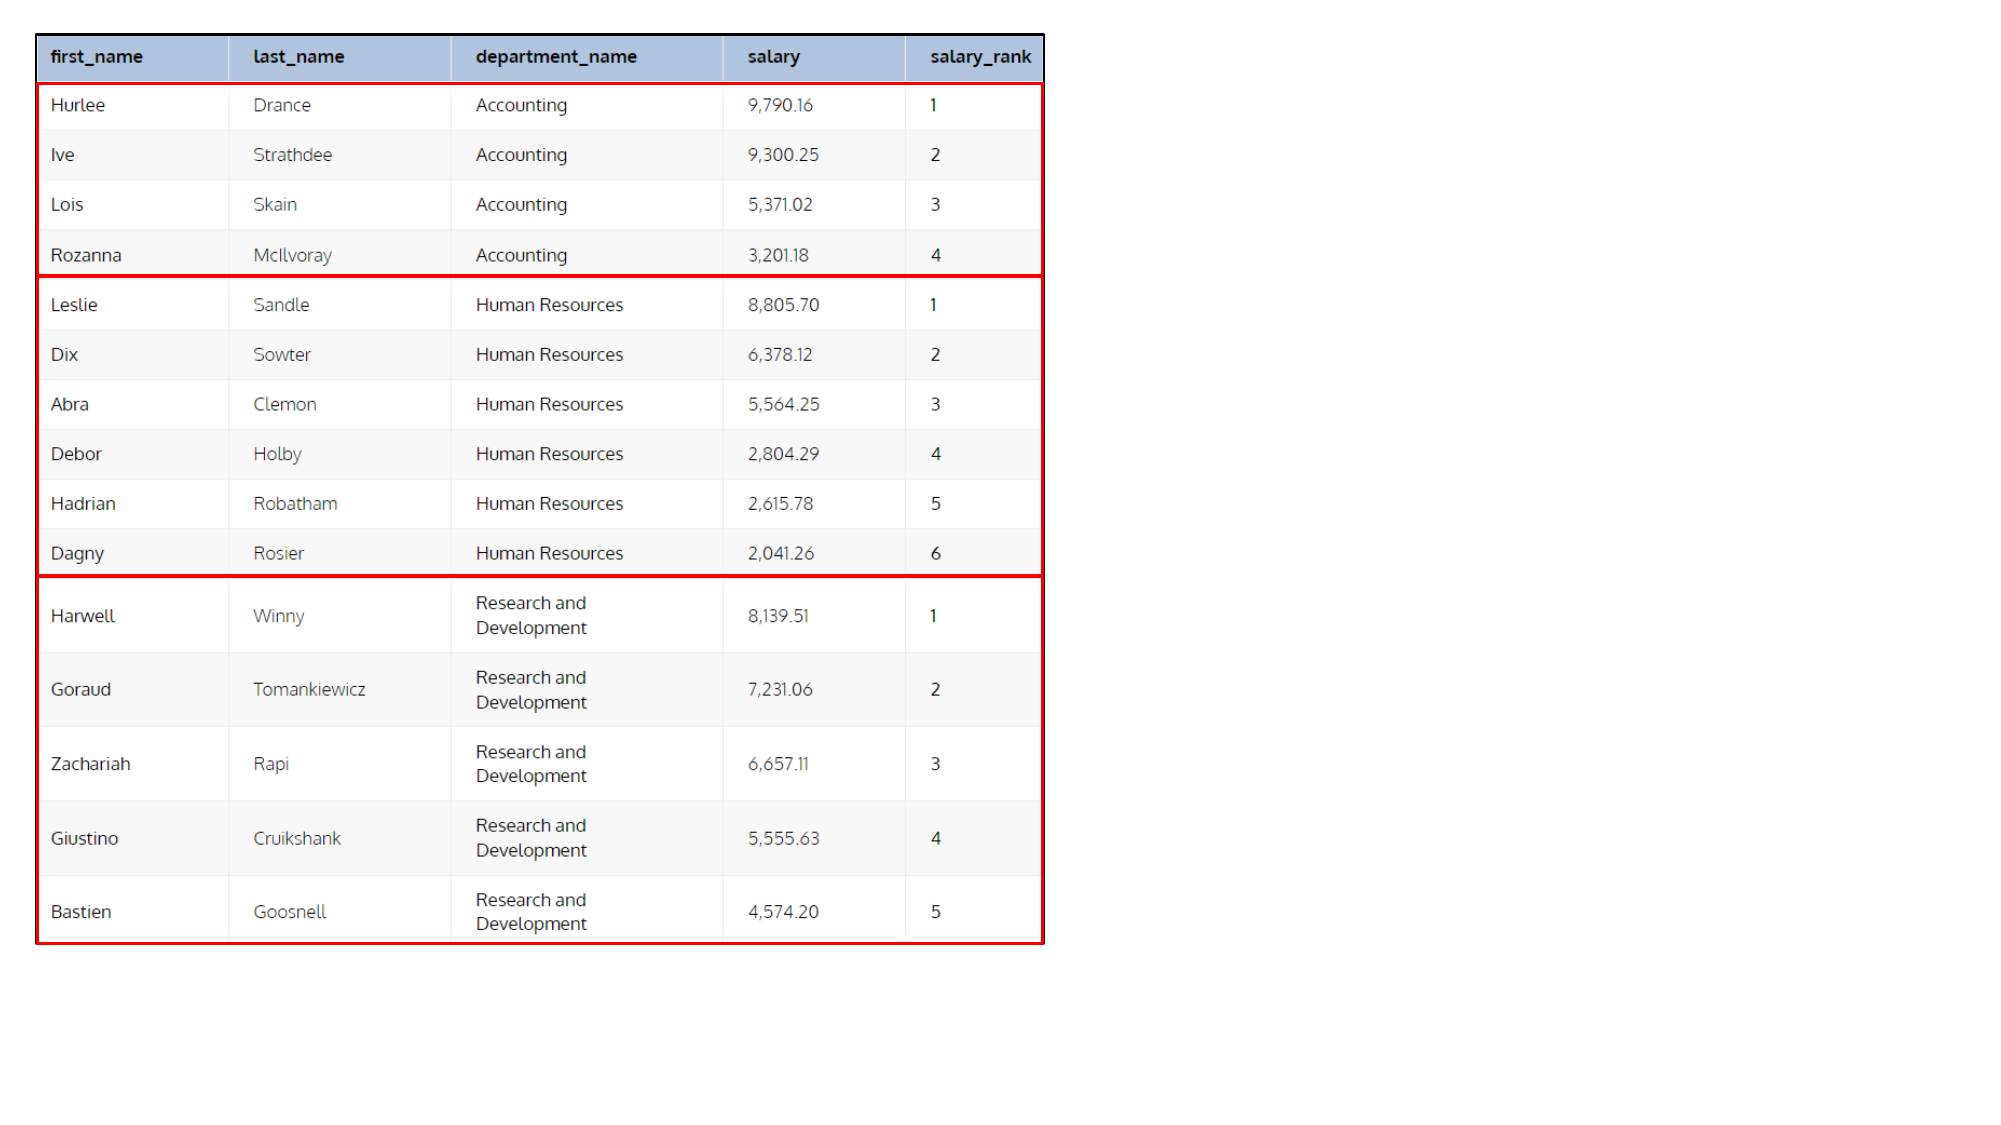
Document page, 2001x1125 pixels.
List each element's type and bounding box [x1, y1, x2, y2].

picture [37, 35, 1043, 943]
